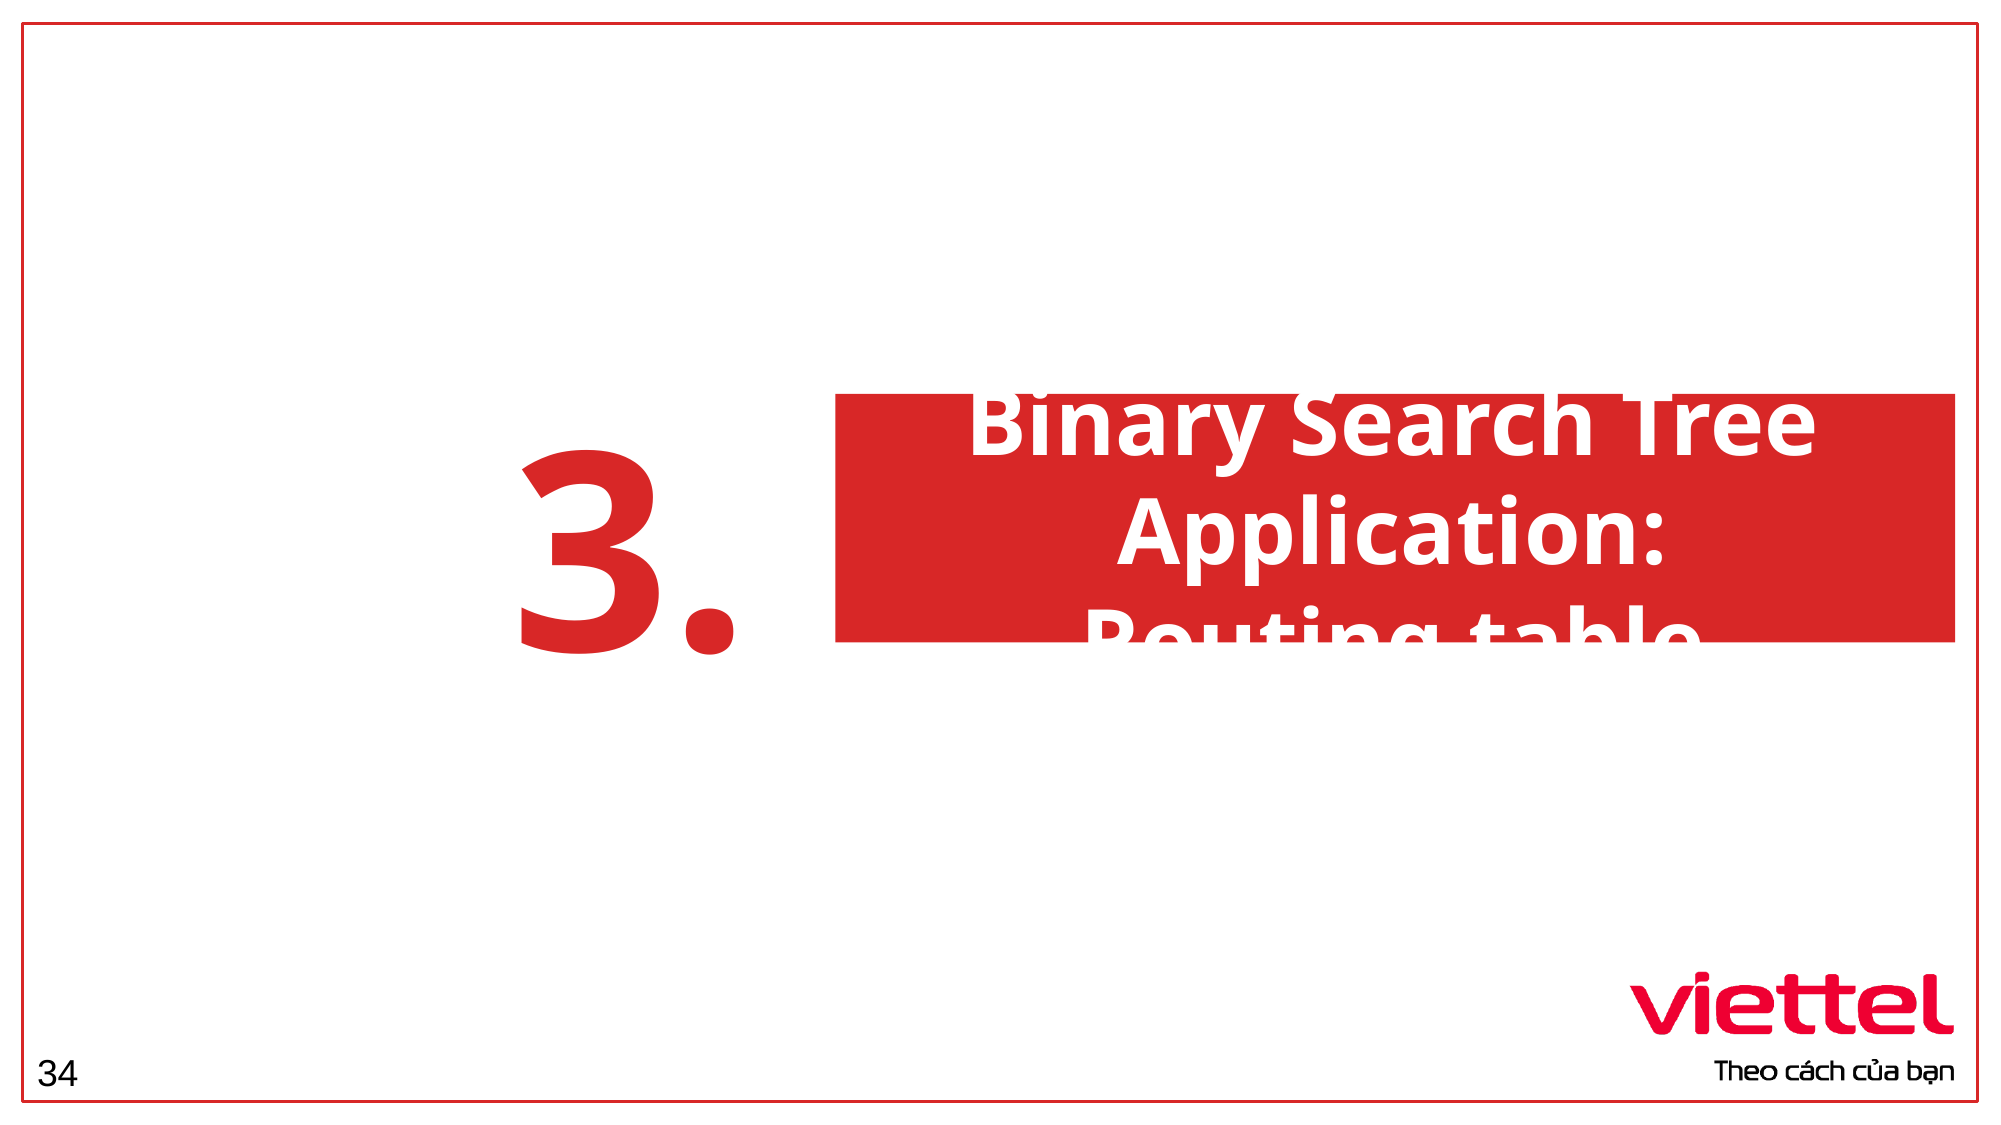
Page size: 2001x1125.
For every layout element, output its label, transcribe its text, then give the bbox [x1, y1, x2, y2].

picture [1627, 971, 1956, 1085]
text_box Binary Search Tree Application: Routing table [835, 448, 1950, 608]
title 3. [448, 437, 813, 643]
